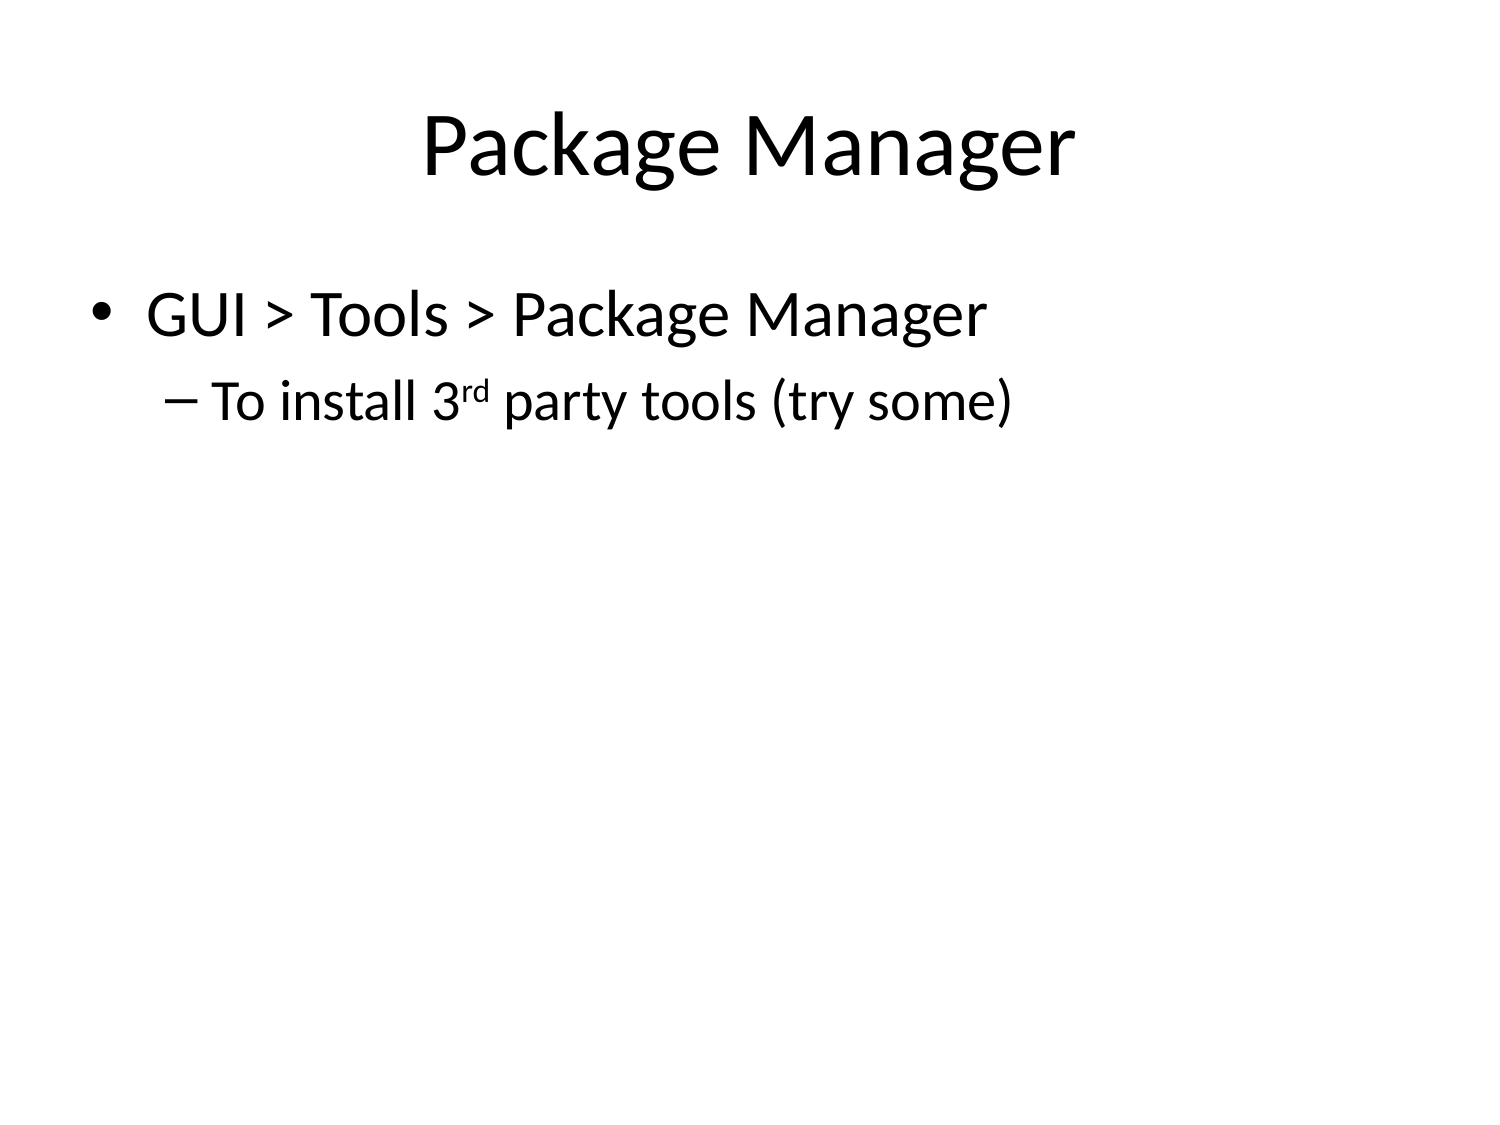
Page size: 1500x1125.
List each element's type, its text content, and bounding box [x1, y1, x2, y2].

title Package Manager [75, 45, 1425, 233]
list GUI > Tools > Package Manager To install 3rd party tools (try some) [75, 262, 1425, 1005]
